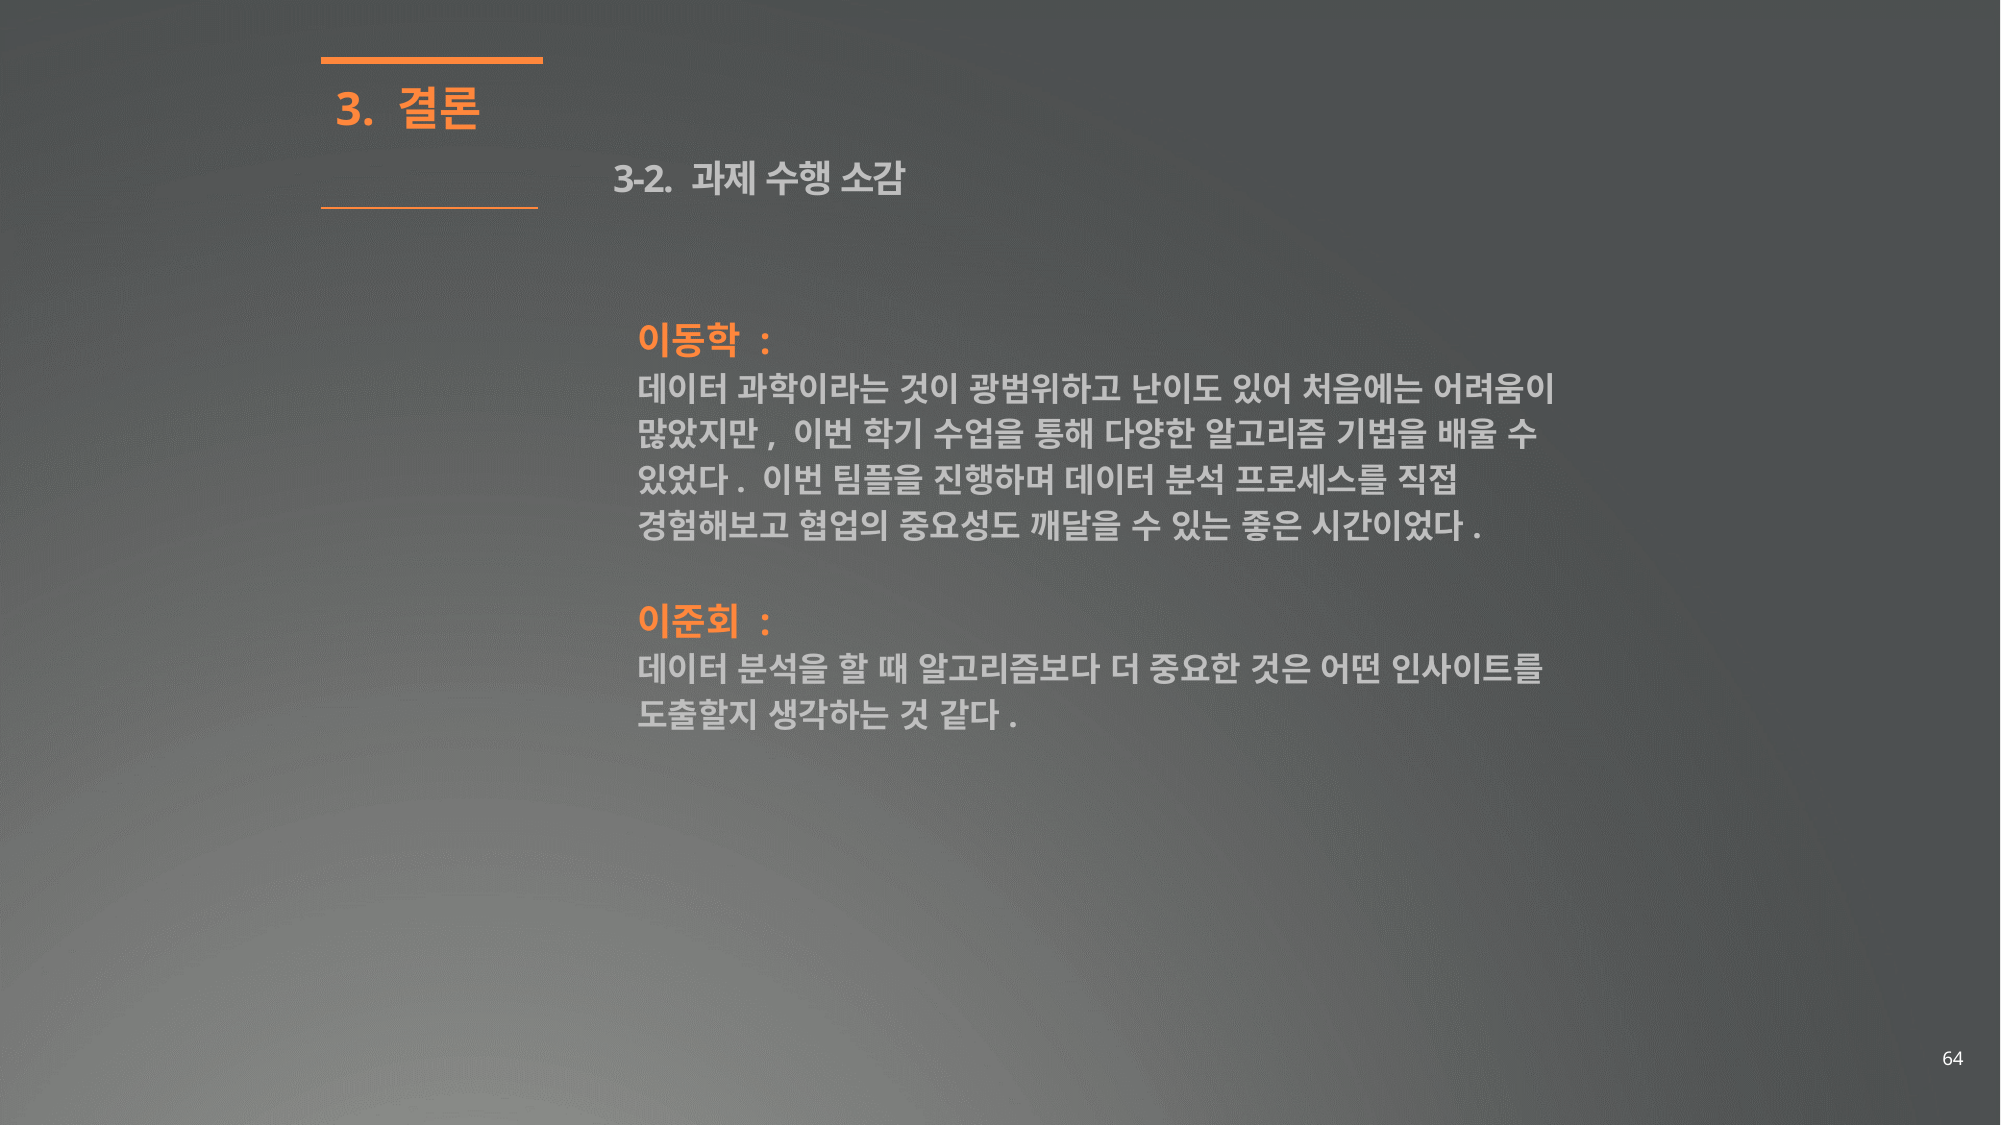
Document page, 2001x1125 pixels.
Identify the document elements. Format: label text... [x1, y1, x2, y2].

picture [0, 0, 2001, 1125]
text_box 3-2. 과제 수행 소감 [598, 147, 1249, 208]
text_box 이동학 : 데이터 과학이라는 것이 광범위하고 난이도 있어 처음에는 어려움이 많았지만, 이번 학기 수업을 통해 다양한 알고리즘 기법을 배울 수 있었다. 이번 팀플을 진행하며 데이터 분석 프로세스를 직접 경험해보고 협업의 중요성도 깨달을 수 있는 좋은 시간이었다. 이준회 : 데이터 분석을 할 때 알고리즘보다 더 중요한 것은 어떤 인사이트를 도출할지 생각하는 것 같다. [622, 302, 1607, 1083]
text_box 3. 결론 [320, 72, 611, 143]
